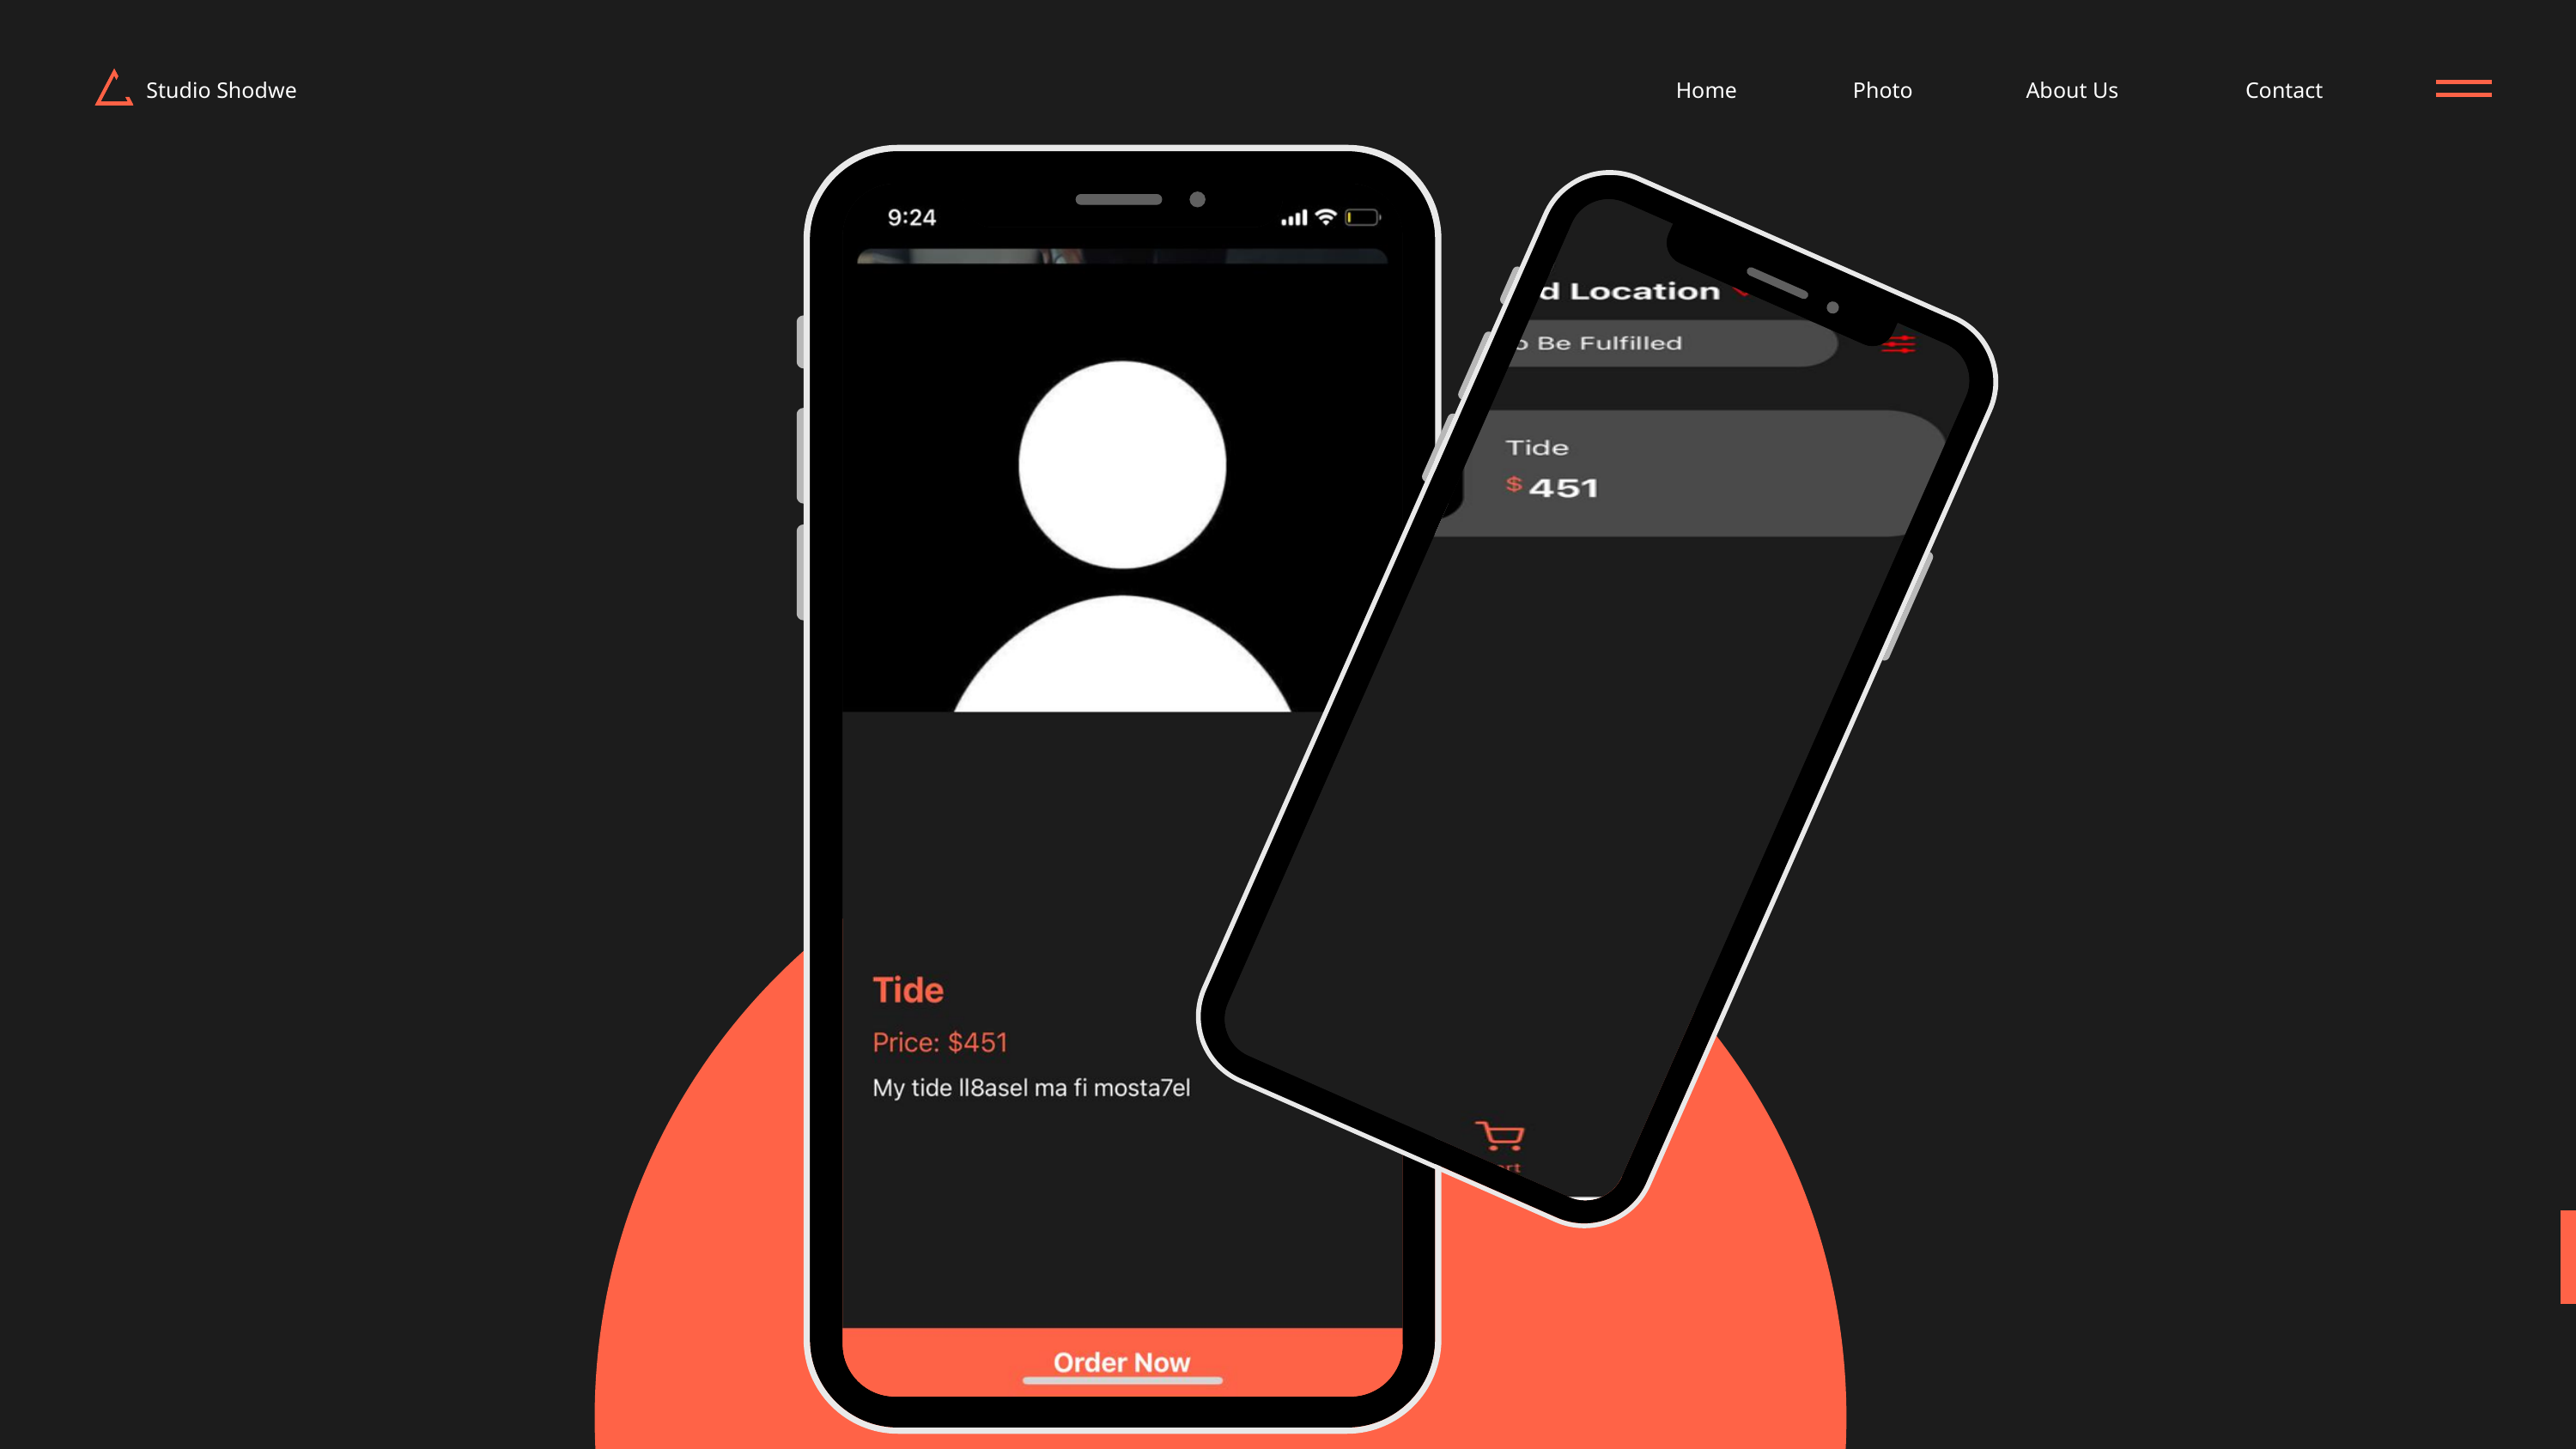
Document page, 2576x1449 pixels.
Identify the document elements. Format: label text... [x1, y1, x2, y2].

text_box About Us [2026, 72, 2176, 103]
text_box Photo [1852, 72, 1957, 103]
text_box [1346, 203, 1848, 1196]
text_box Home [1675, 72, 1790, 103]
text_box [594, 791, 1847, 1449]
picture [1590, 199, 1627, 203]
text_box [2435, 92, 2493, 97]
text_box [2560, 1210, 2576, 1304]
text_box Studio Shodwe [146, 72, 365, 103]
text_box Contact [2245, 72, 2384, 103]
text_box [796, 144, 1449, 1434]
picture [1848, 323, 1970, 664]
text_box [2435, 79, 2493, 84]
text_box [94, 68, 134, 106]
